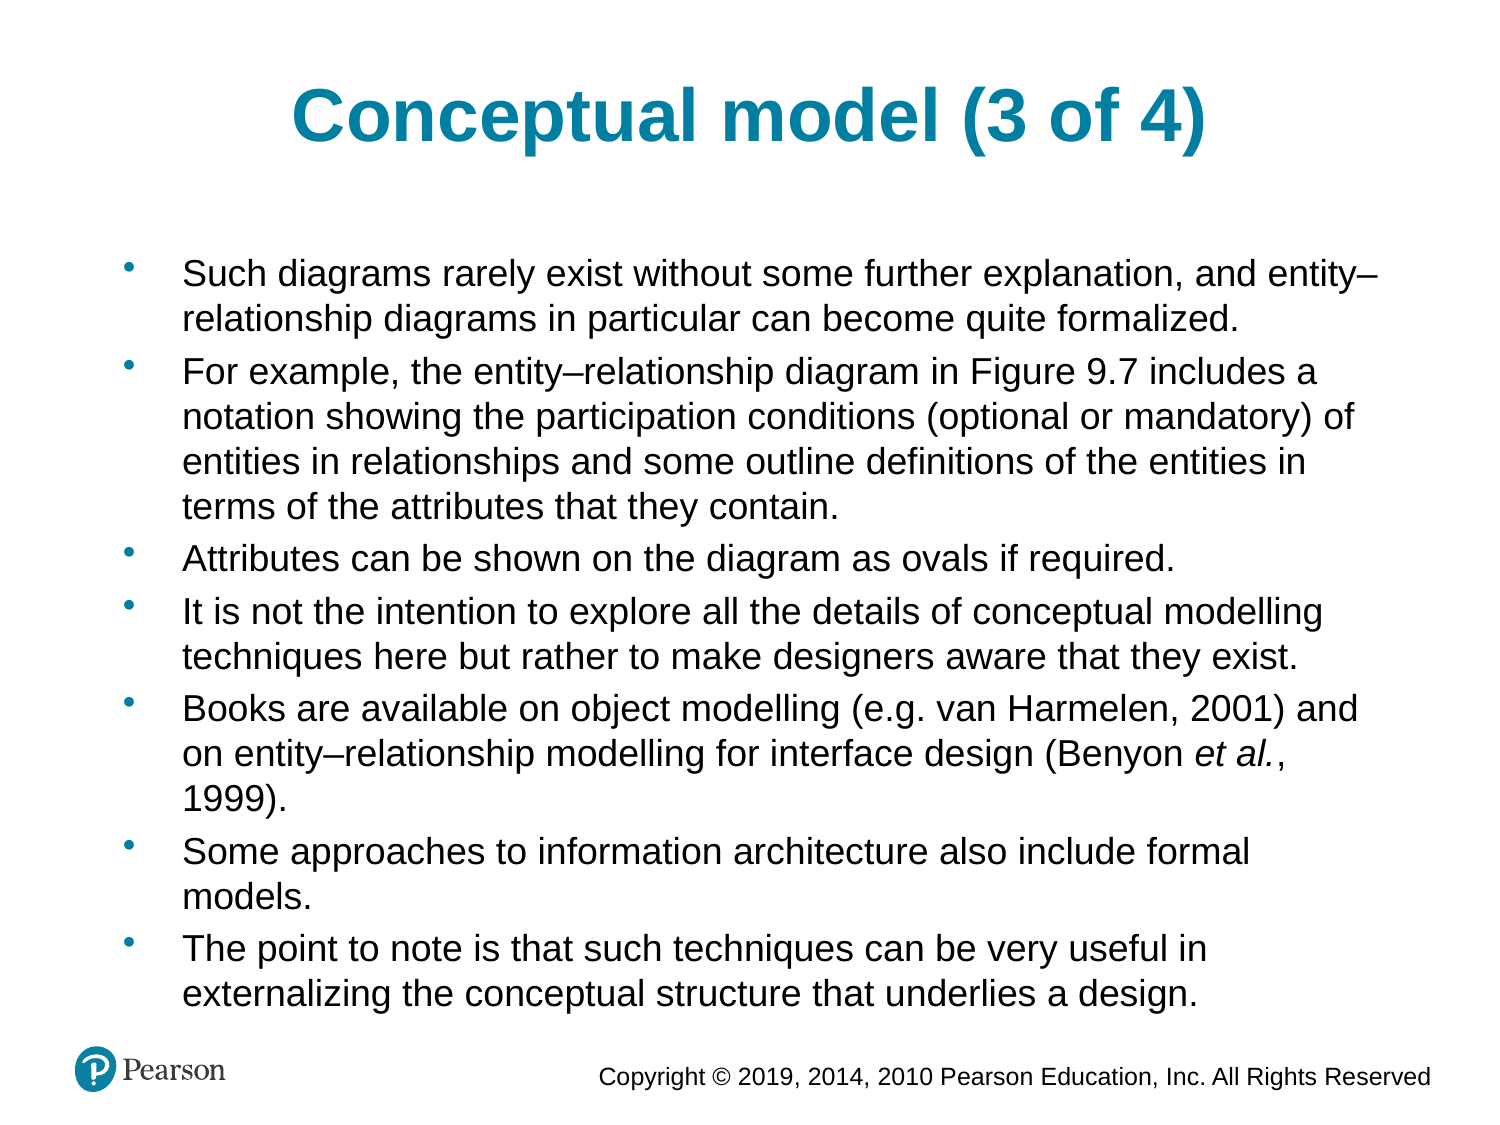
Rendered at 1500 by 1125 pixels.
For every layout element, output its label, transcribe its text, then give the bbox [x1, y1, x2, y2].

list Such diagrams rarely exist without some further explanation, and entity–relationship diagrams in particular can become quite formalized. For example, the entity–relationship diagram in Figure 9.7 includes a notation showing the participation conditions (optional or mandatory) of entities in relationships and some outline definitions of the entities in terms of the attributes that they contain. Attributes can be shown on the diagram as ovals if required. It is not the intention to explore all the details of conceptual modelling techniques here but rather to make designers aware that they exist. Books are available on object modelling (e.g. van Harmelen, 2001) and on entity–relationship modelling for interface design (Benyon et al., 1999). Some approaches to information architecture also include formal models. The point to note is that such techniques can be very useful in externalizing the conceptual structure that underlies a design. [107, 241, 1402, 991]
title Conceptual model (3 of 4) [103, 54, 1397, 169]
